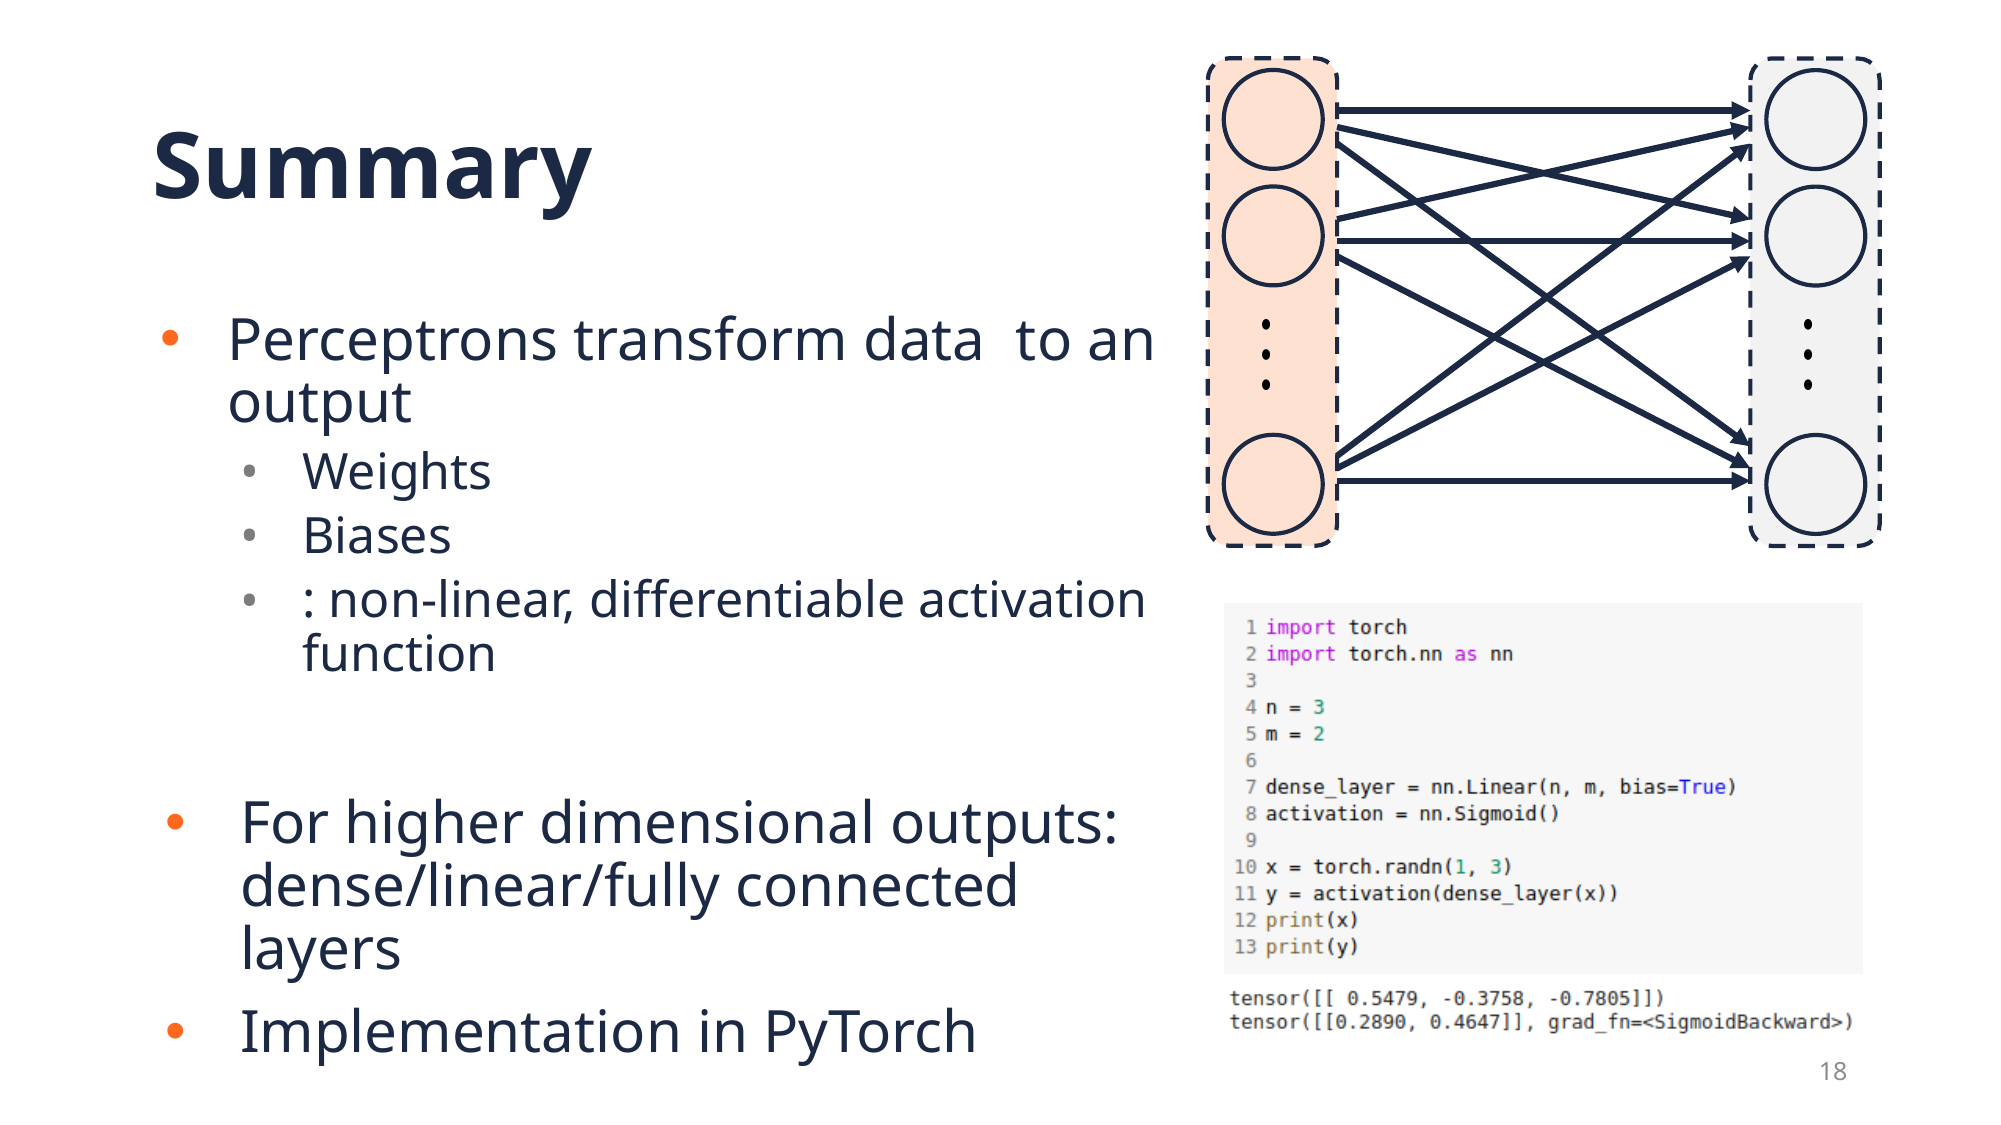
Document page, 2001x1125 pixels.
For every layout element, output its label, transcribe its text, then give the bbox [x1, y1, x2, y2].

slide_number 18 [1412, 1050, 1863, 1103]
title Summary [137, 59, 1204, 278]
picture [1224, 603, 1863, 1043]
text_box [1207, 57, 1880, 547]
